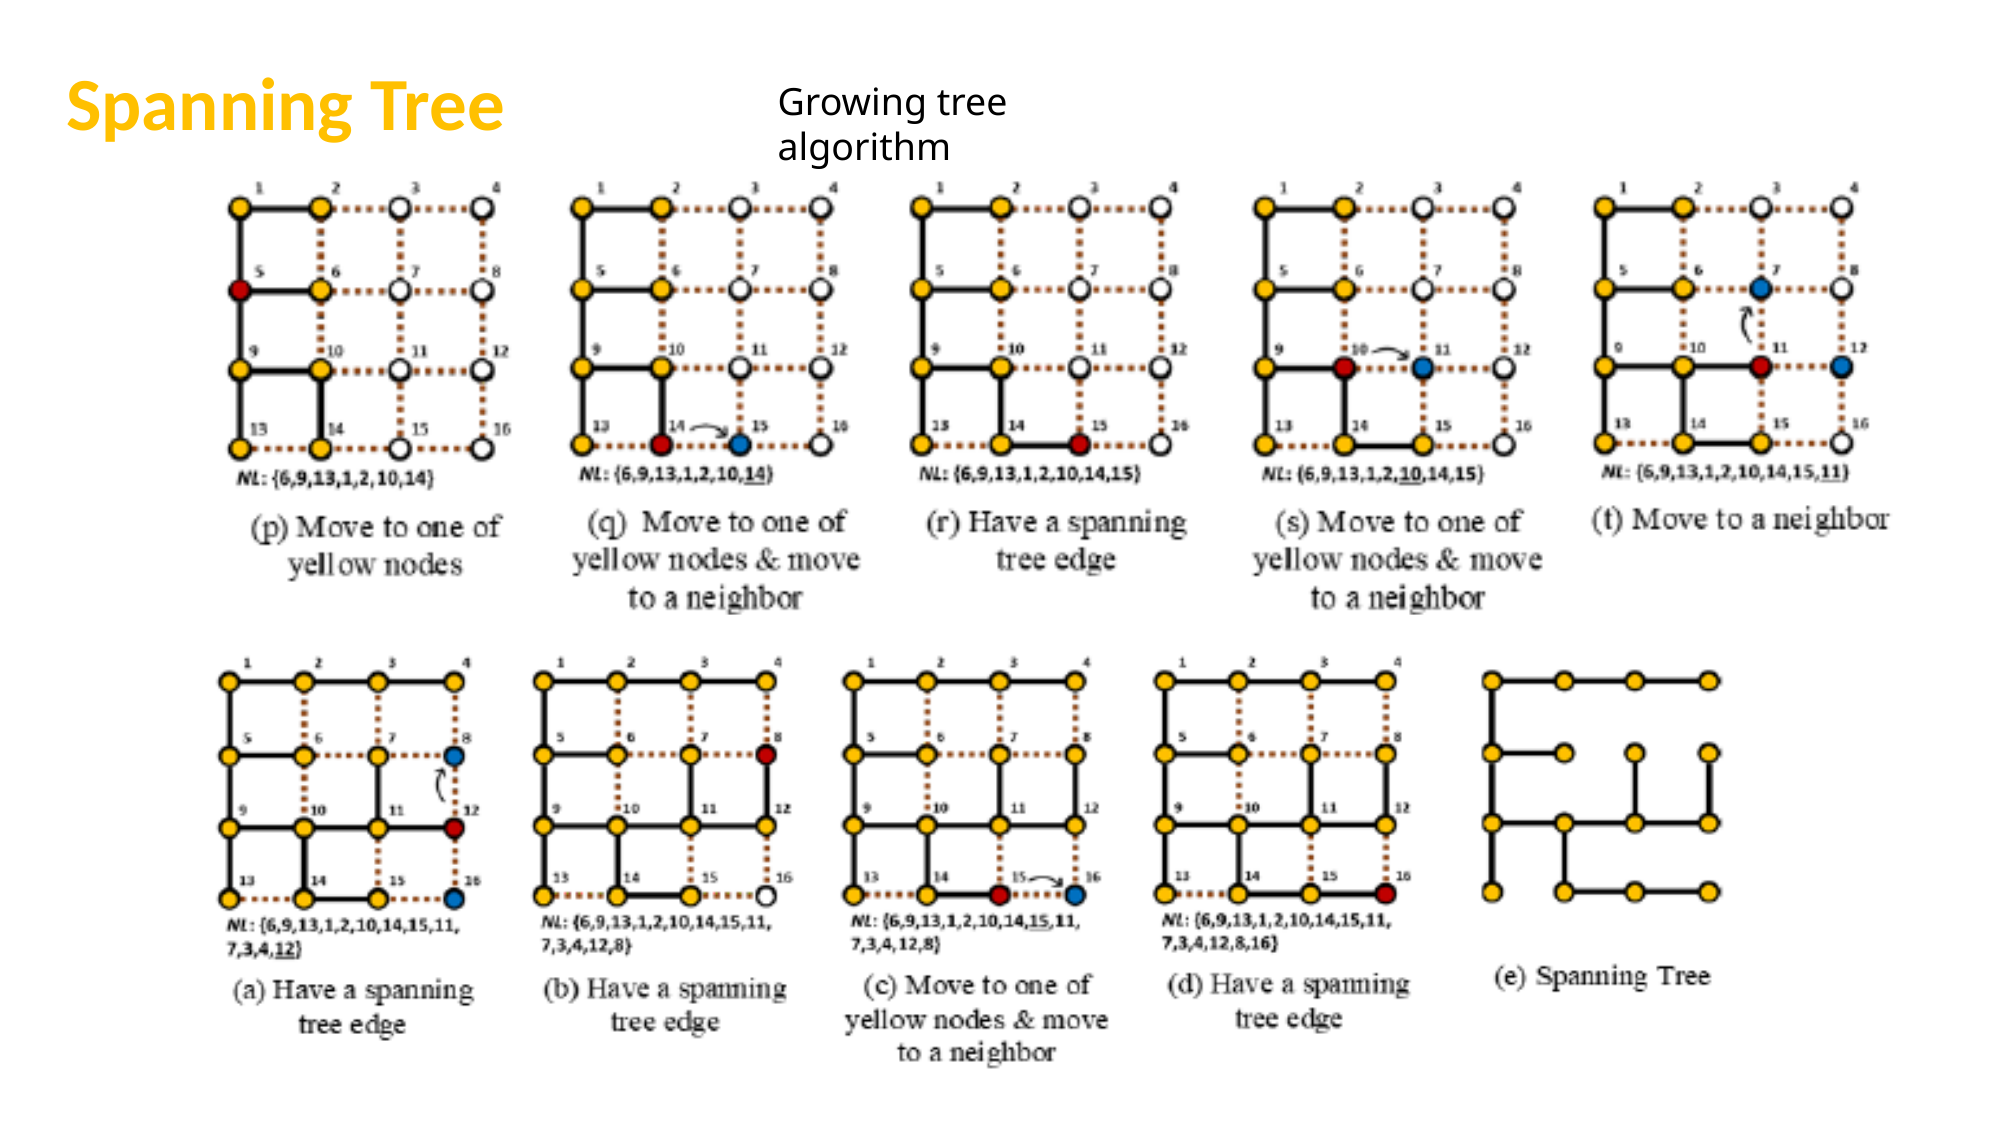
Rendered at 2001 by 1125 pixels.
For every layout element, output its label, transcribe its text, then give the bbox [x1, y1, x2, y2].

text_box Growing tree algorithm [762, 70, 1192, 154]
text_box Spanning Tree [51, 48, 521, 154]
picture [172, 154, 1927, 1112]
